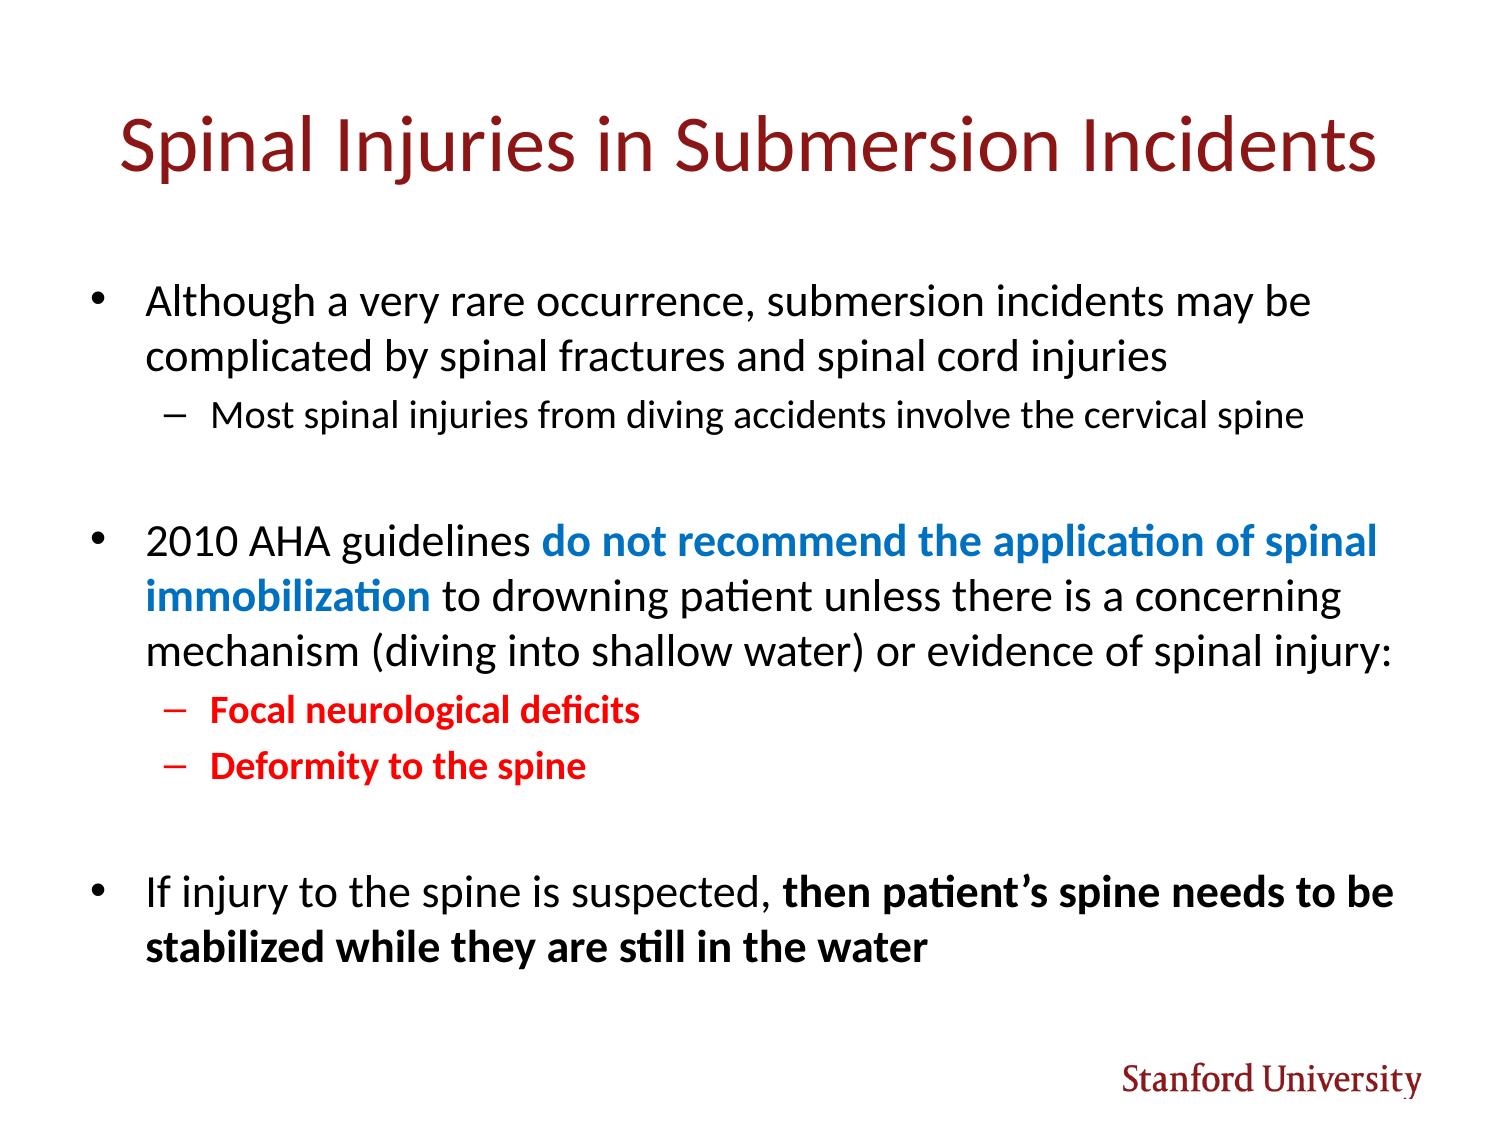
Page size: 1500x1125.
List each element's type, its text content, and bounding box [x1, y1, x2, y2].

list Although a very rare occurrence, submersion incidents may be complicated by spinal fractures and spinal cord injuries Most spinal injuries from diving accidents involve the cervical spine 2010 AHA guidelines do not recommend the application of spinal immobilization to drowning patient unless there is a concerning mechanism (diving into shallow water) or evidence of spinal injury: Focal neurological deficits Deformity to the spine If injury to the spine is suspected, then patient’s spine needs to be stabilized while they are still in the water [75, 262, 1425, 1005]
title Spinal Injuries in Submersion Incidents [75, 45, 1425, 233]
